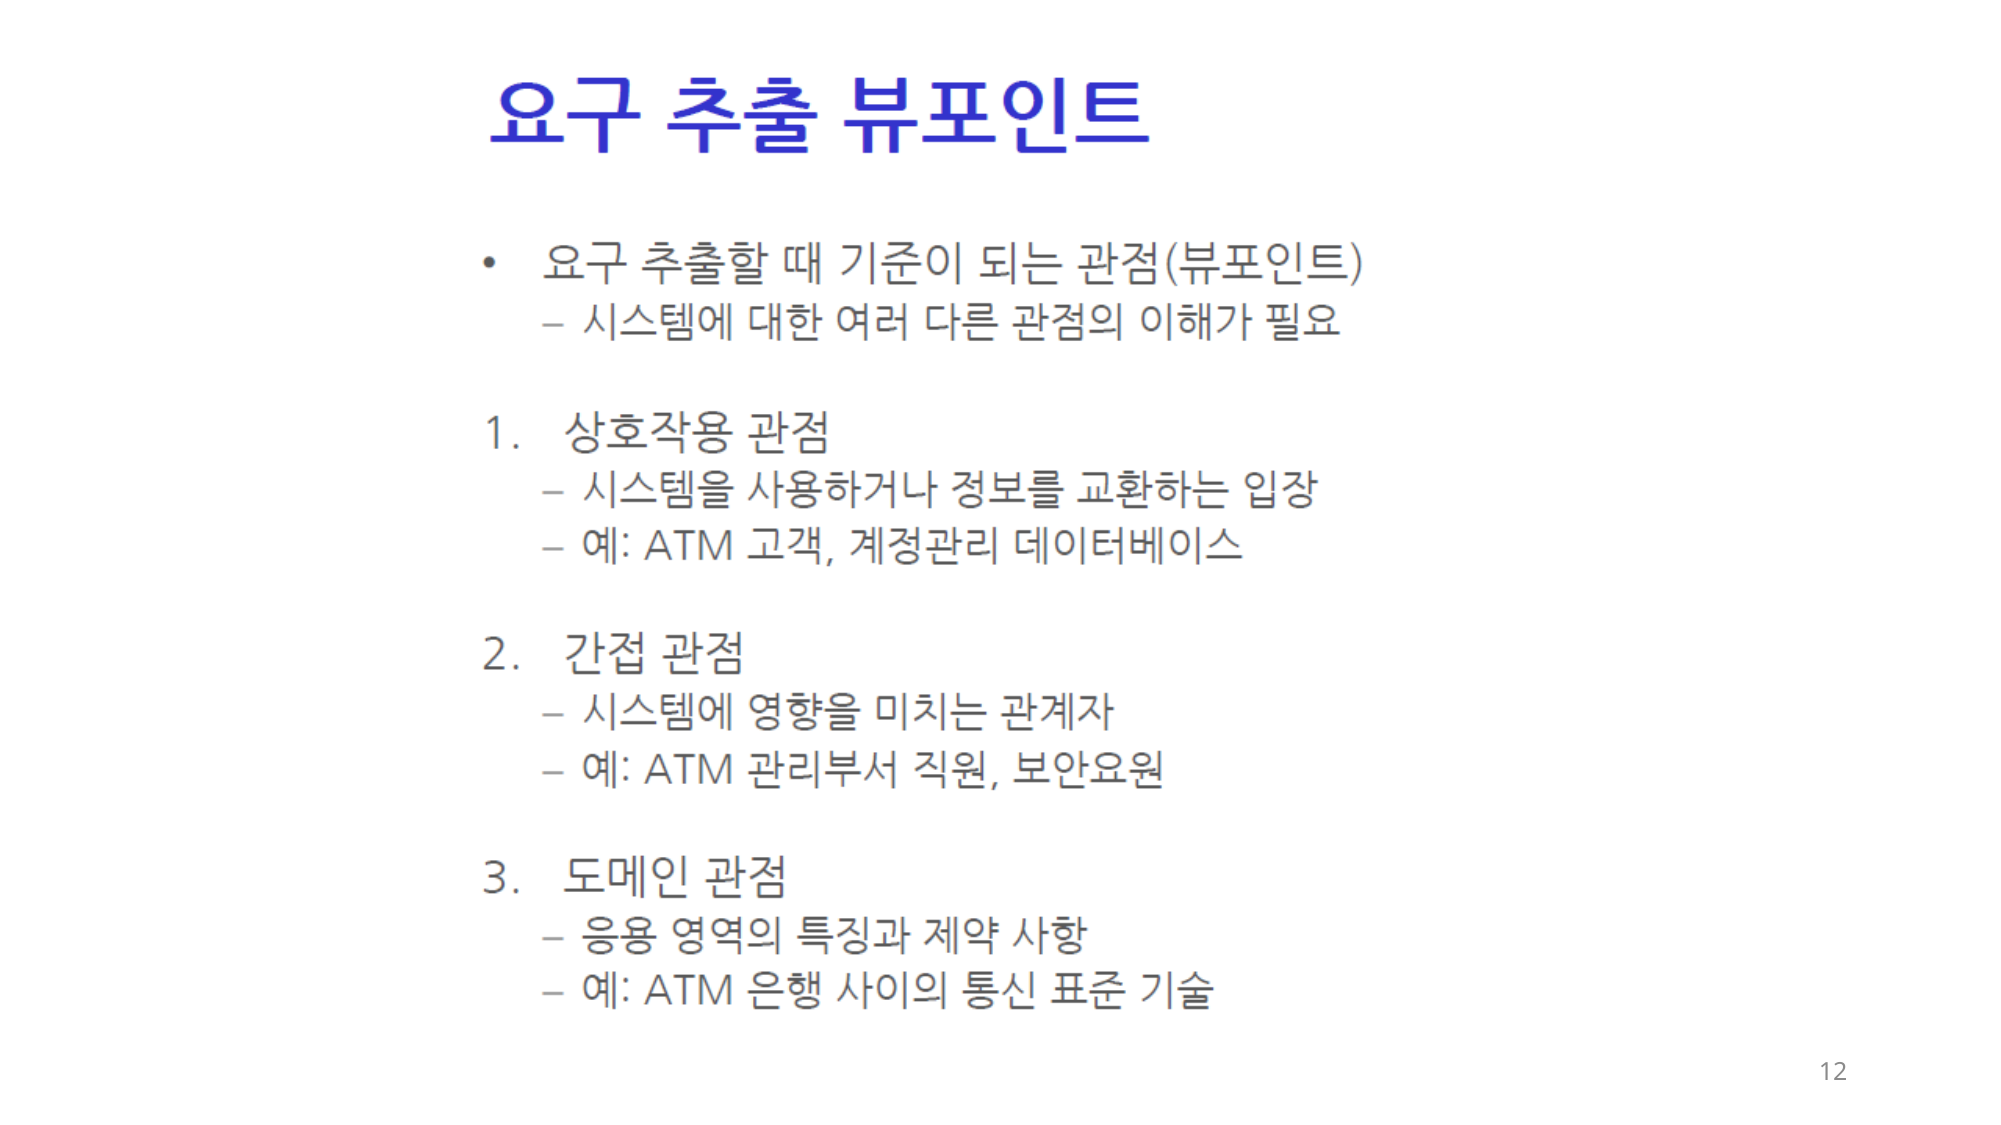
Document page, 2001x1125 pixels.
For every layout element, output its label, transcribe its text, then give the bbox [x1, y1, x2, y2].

slide_number 12 [1412, 1042, 1863, 1103]
picture [425, 53, 1575, 1072]
